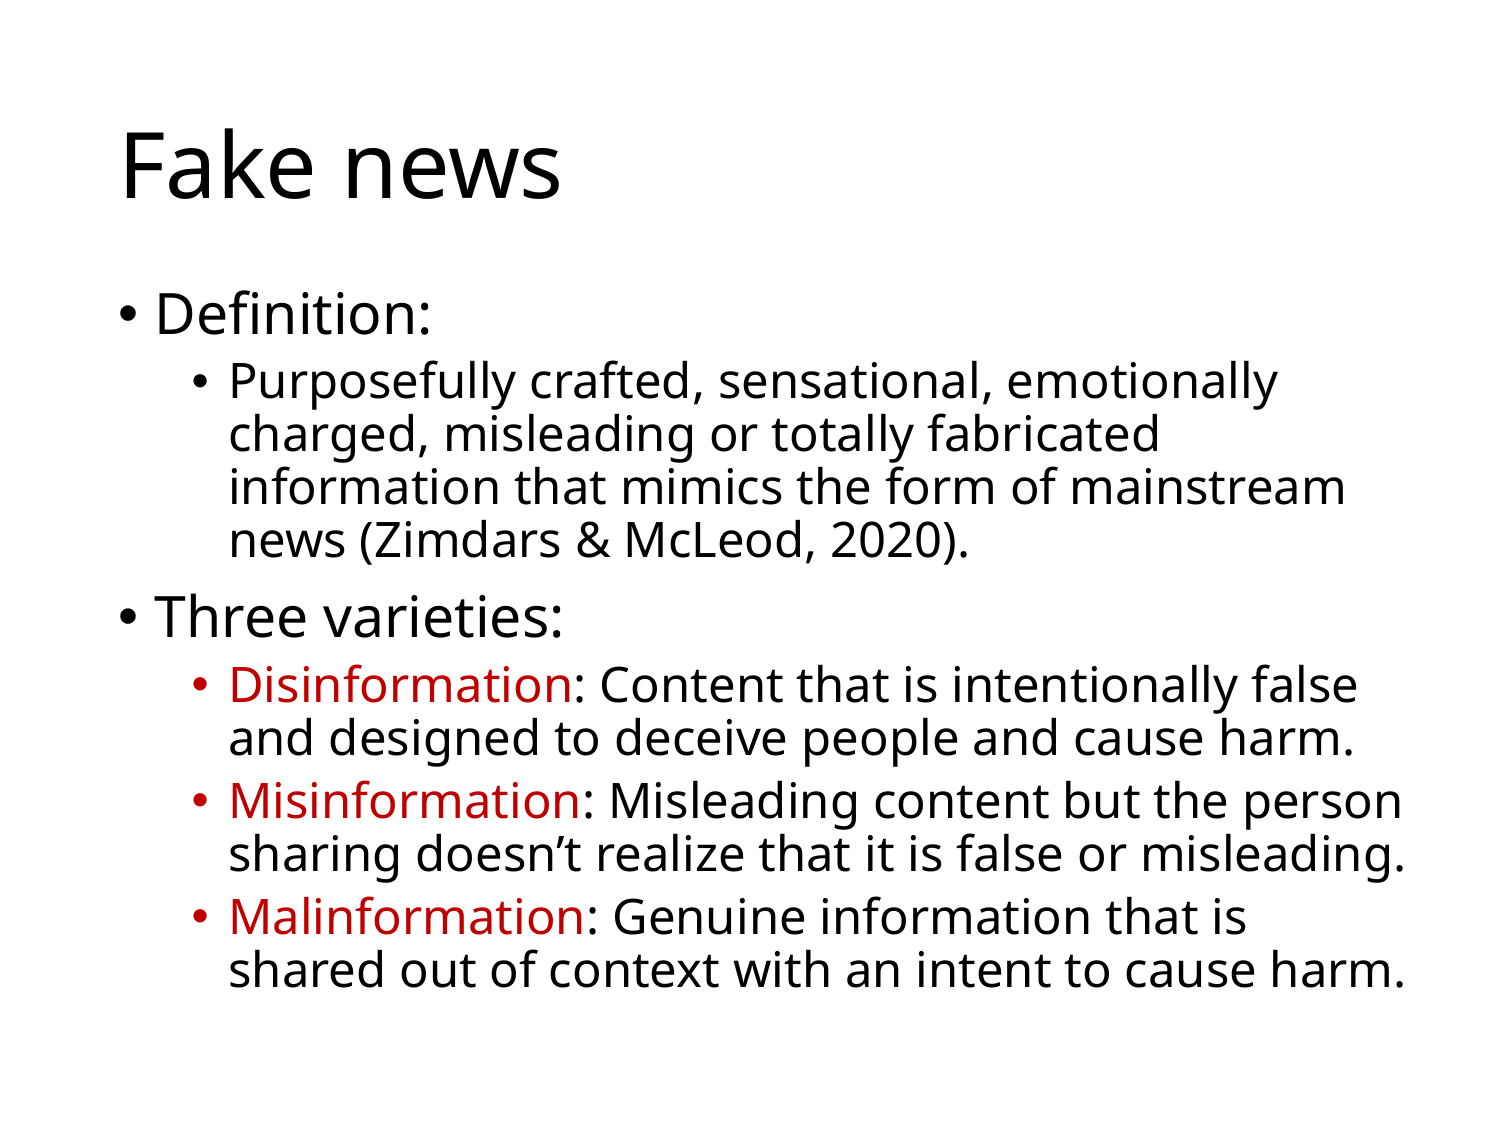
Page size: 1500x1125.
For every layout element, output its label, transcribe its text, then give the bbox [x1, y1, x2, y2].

list Definition: Purposefully crafted, sensational, emotionally charged, misleading or totally fabricated information that mimics the form of mainstream news (Zimdars & McLeod, 2020). Three varieties: Disinformation: Content that is intentionally false and designed to deceive people and cause harm. Misinformation: Misleading content but the person sharing doesn’t realize that it is false or misleading. Malinformation: Genuine information that is shared out of context with an intent to cause harm. [103, 277, 1429, 1015]
title Fake news [103, 59, 1397, 277]
